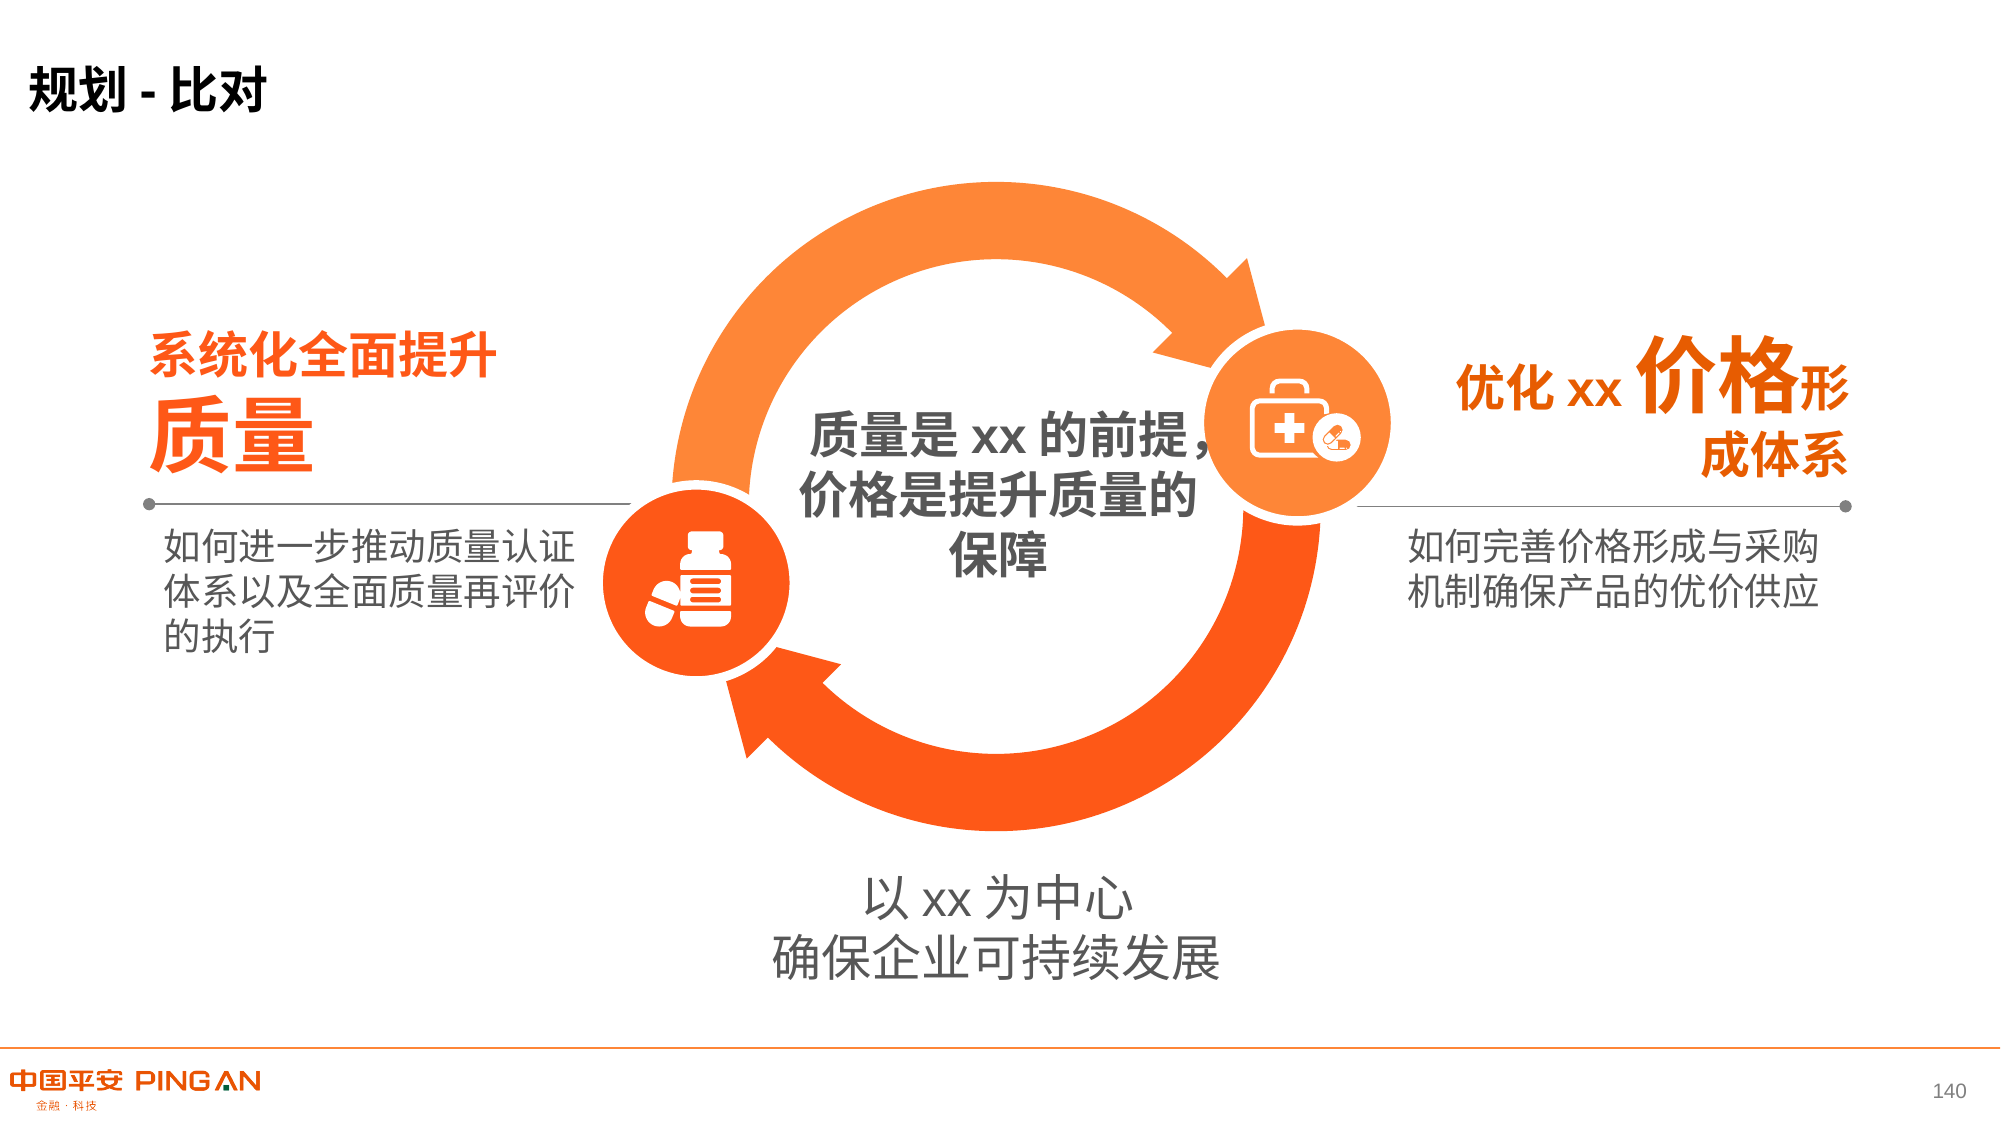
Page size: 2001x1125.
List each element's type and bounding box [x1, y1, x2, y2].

text_box [720, 866, 1274, 995]
text_box [148, 181, 1846, 833]
text_box [1427, 316, 1851, 491]
text_box [1375, 514, 1835, 770]
picture [10, 1069, 260, 1111]
text_box [28, 29, 1822, 148]
